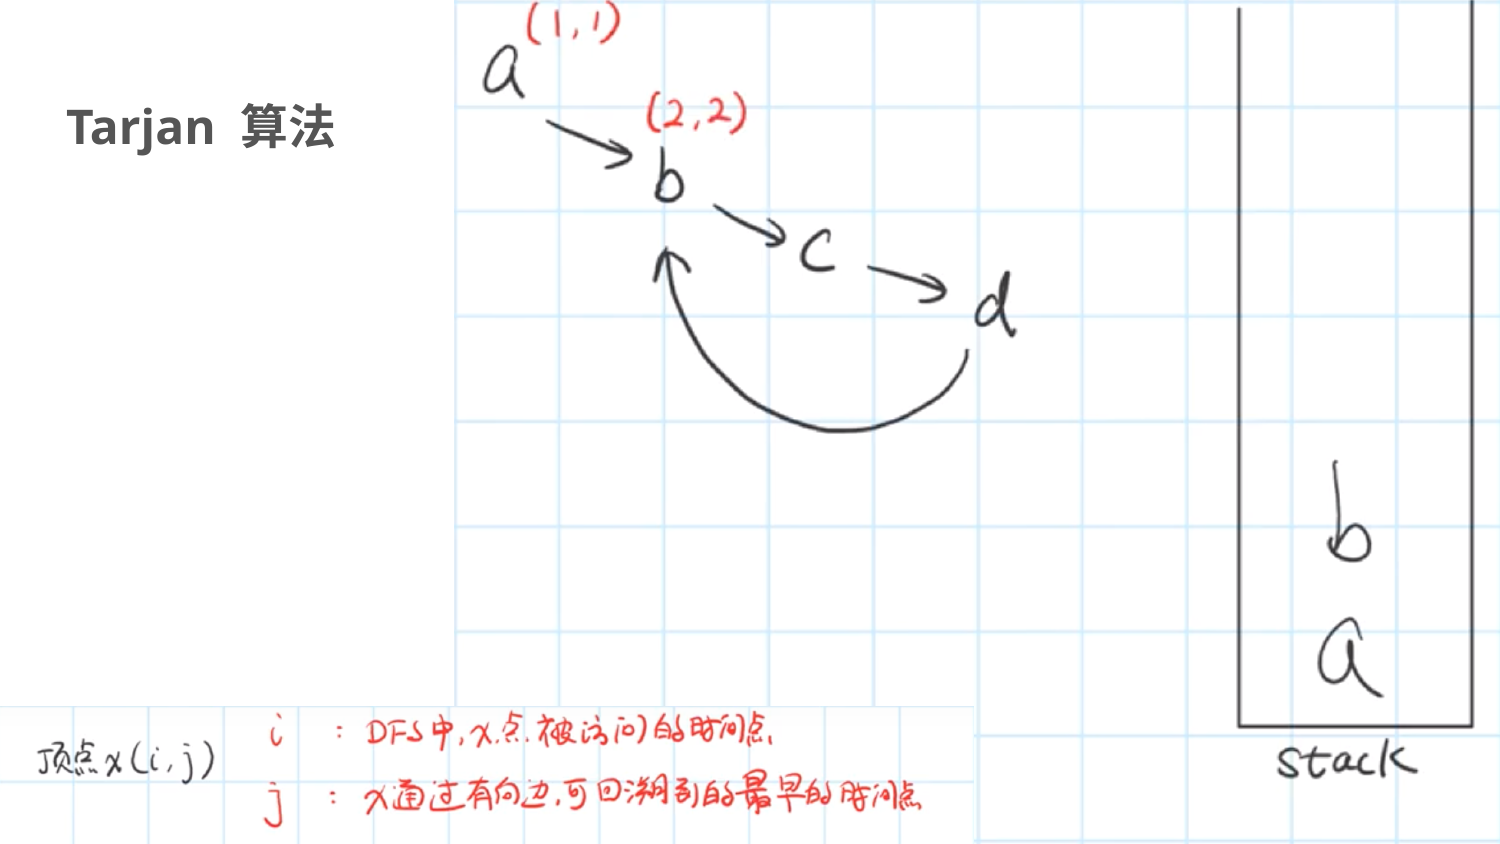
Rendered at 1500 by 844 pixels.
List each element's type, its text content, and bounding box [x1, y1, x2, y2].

title Tarjan 算法 [51, 72, 355, 167]
picture [0, 0, 1500, 844]
